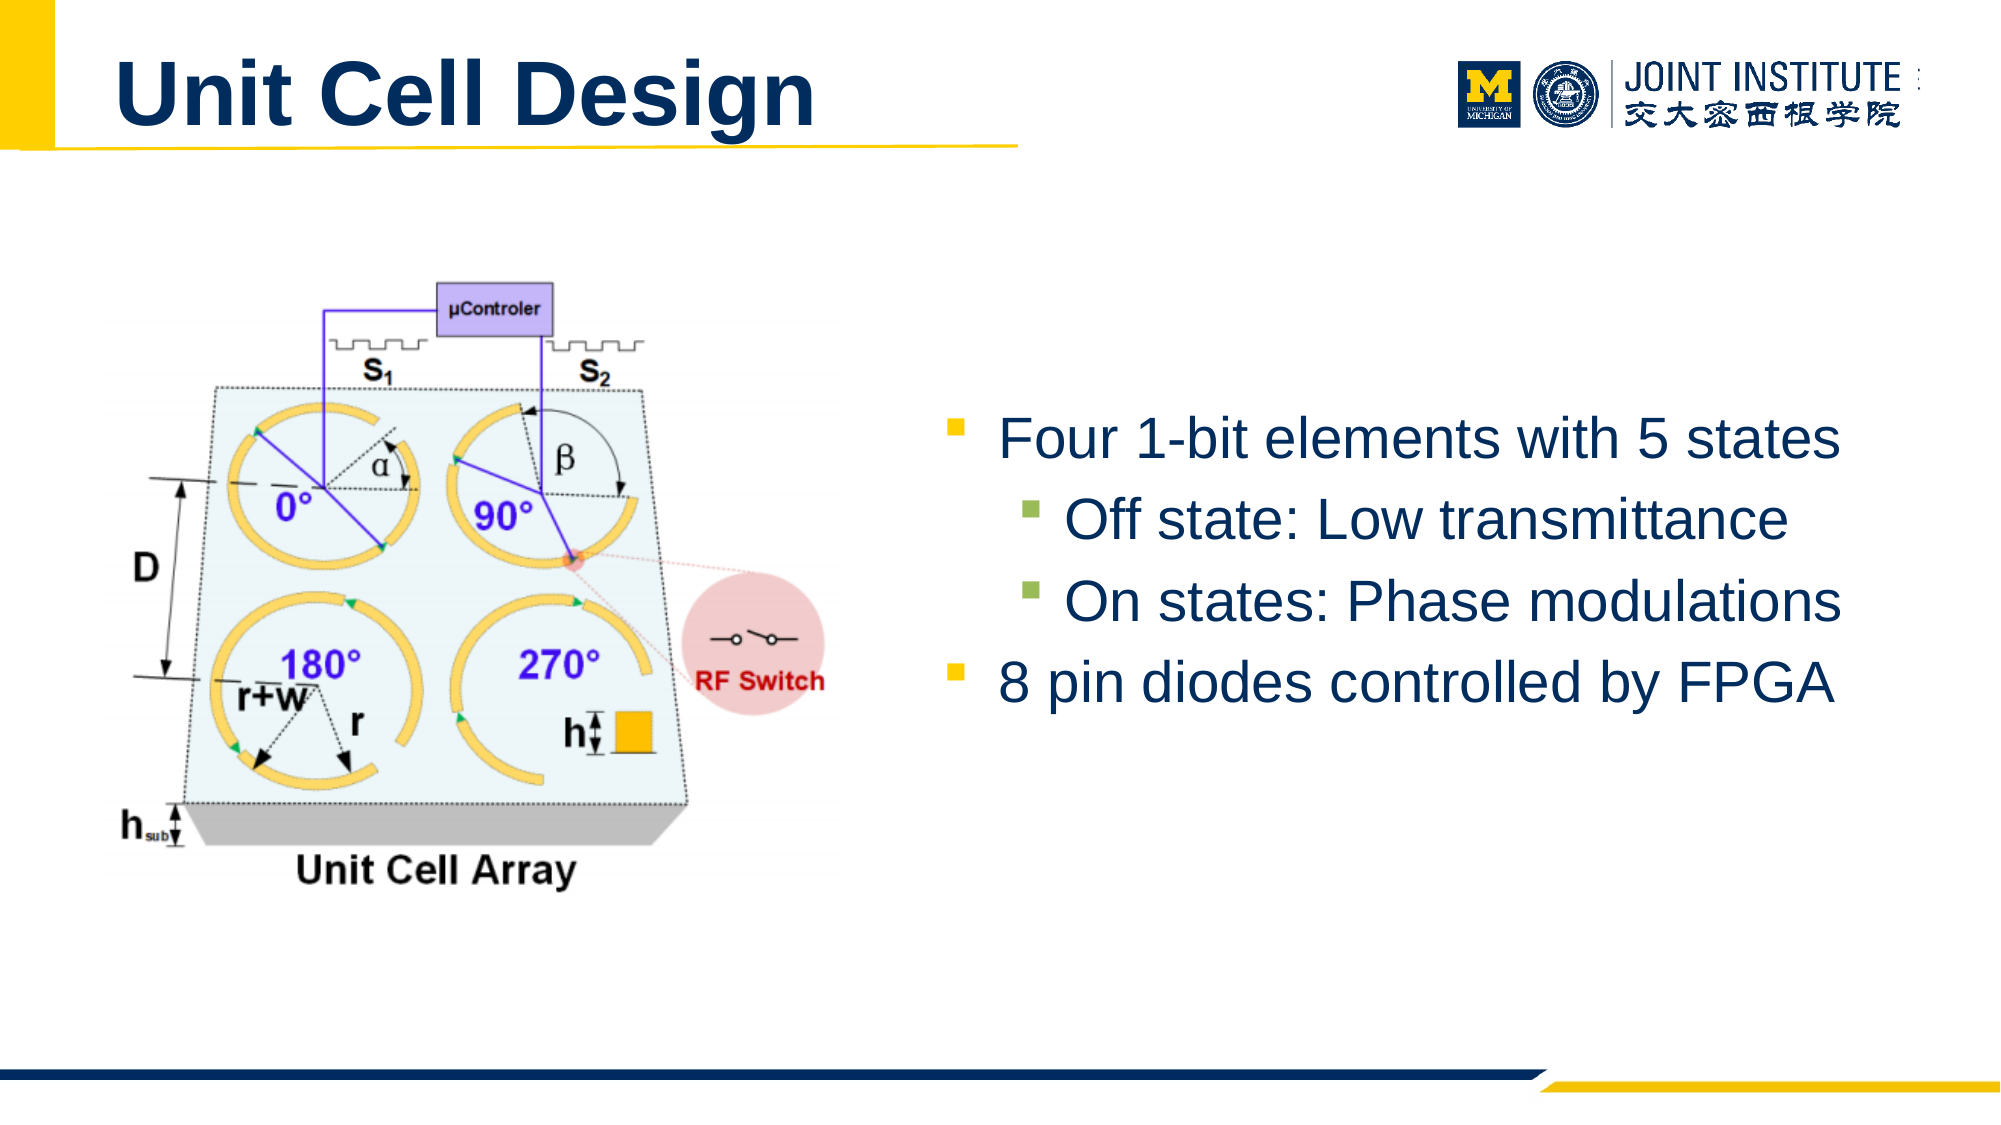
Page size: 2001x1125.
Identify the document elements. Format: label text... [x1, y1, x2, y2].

list Four 1-bit elements with 5 states Off state: Low transmittance On states: Phase modulations 8 pin diodes controlled by FPGA [927, 392, 1925, 765]
picture [0, 0, 2001, 1125]
title Unit Cell Design [99, 35, 1900, 143]
